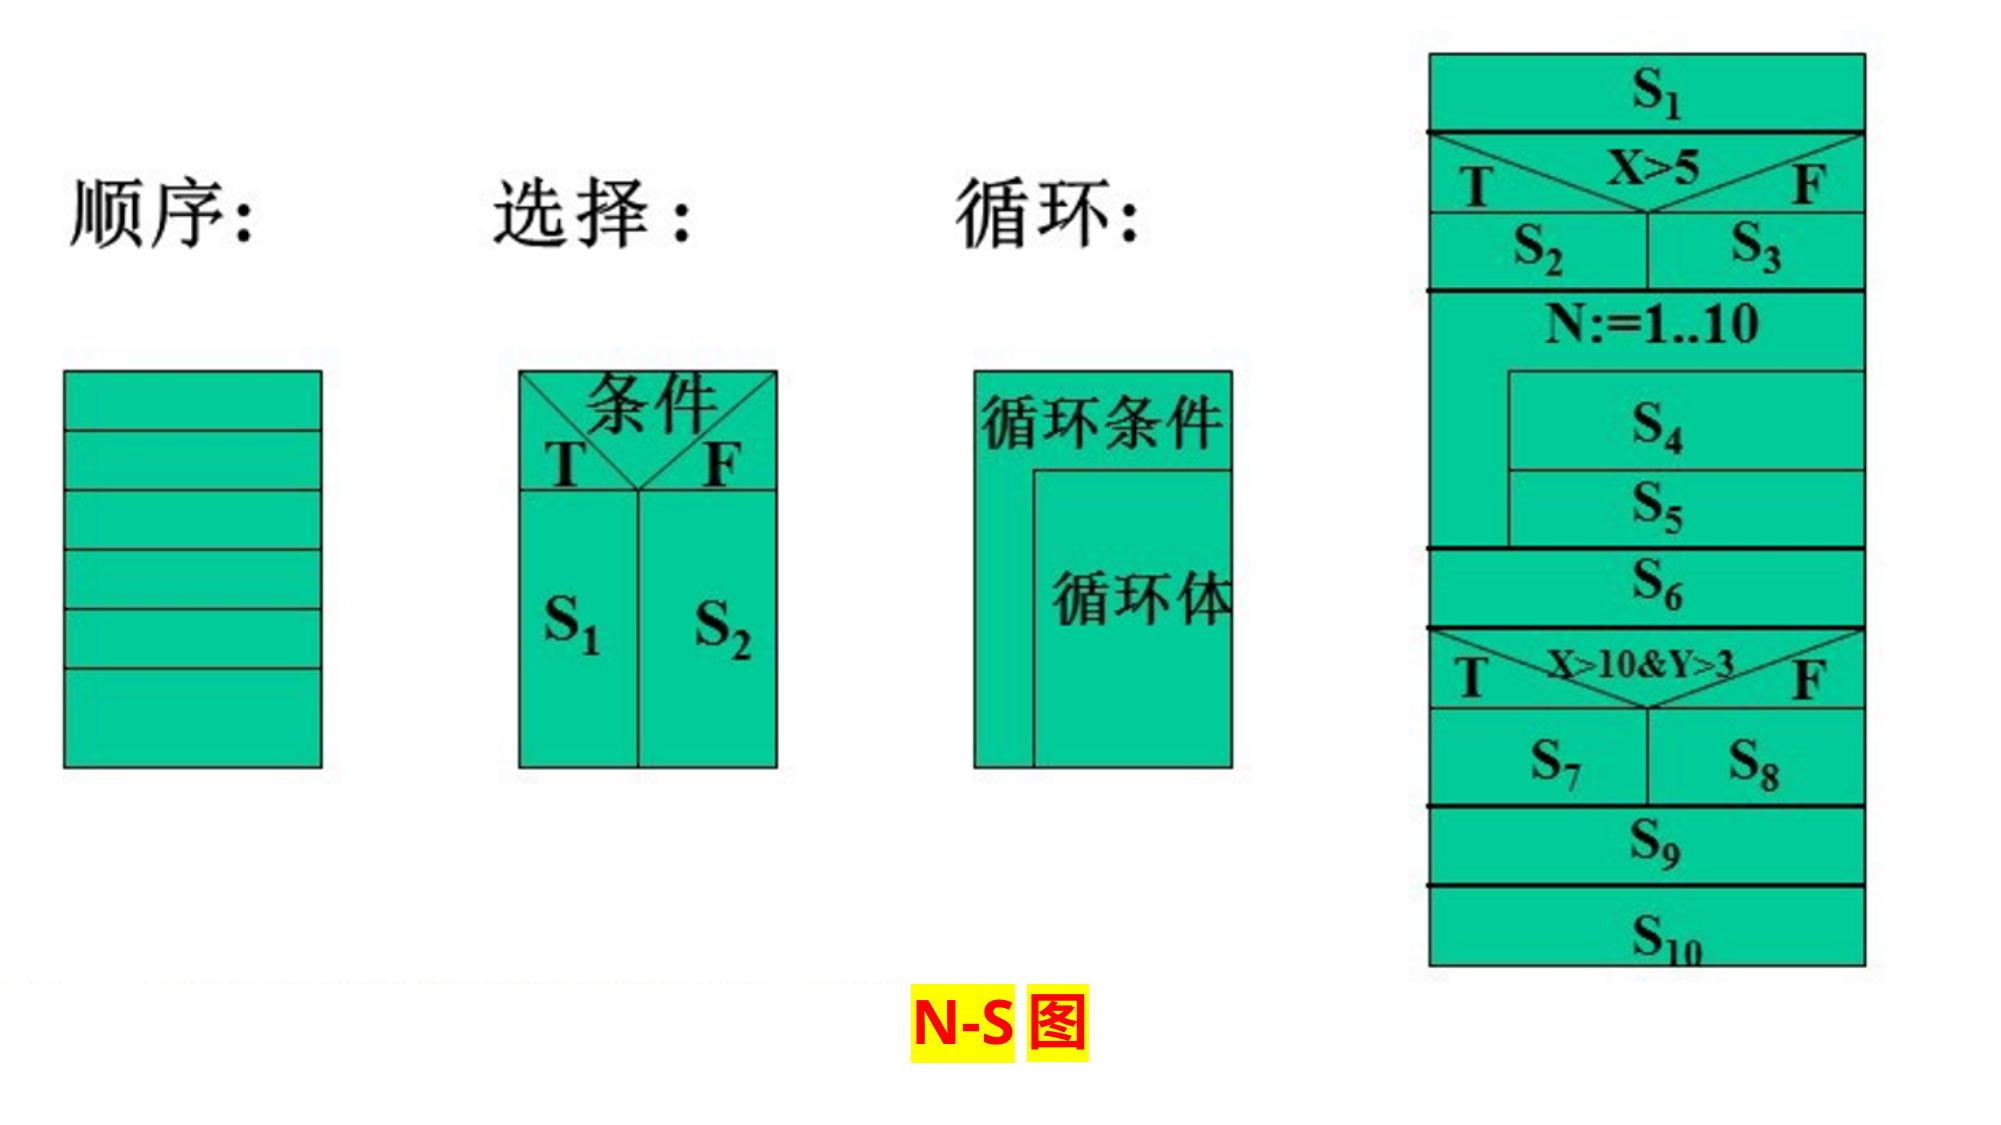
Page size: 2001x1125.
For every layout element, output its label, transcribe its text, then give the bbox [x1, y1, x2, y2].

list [0, 0, 1998, 984]
text_box N-S图 [770, 984, 1230, 1066]
